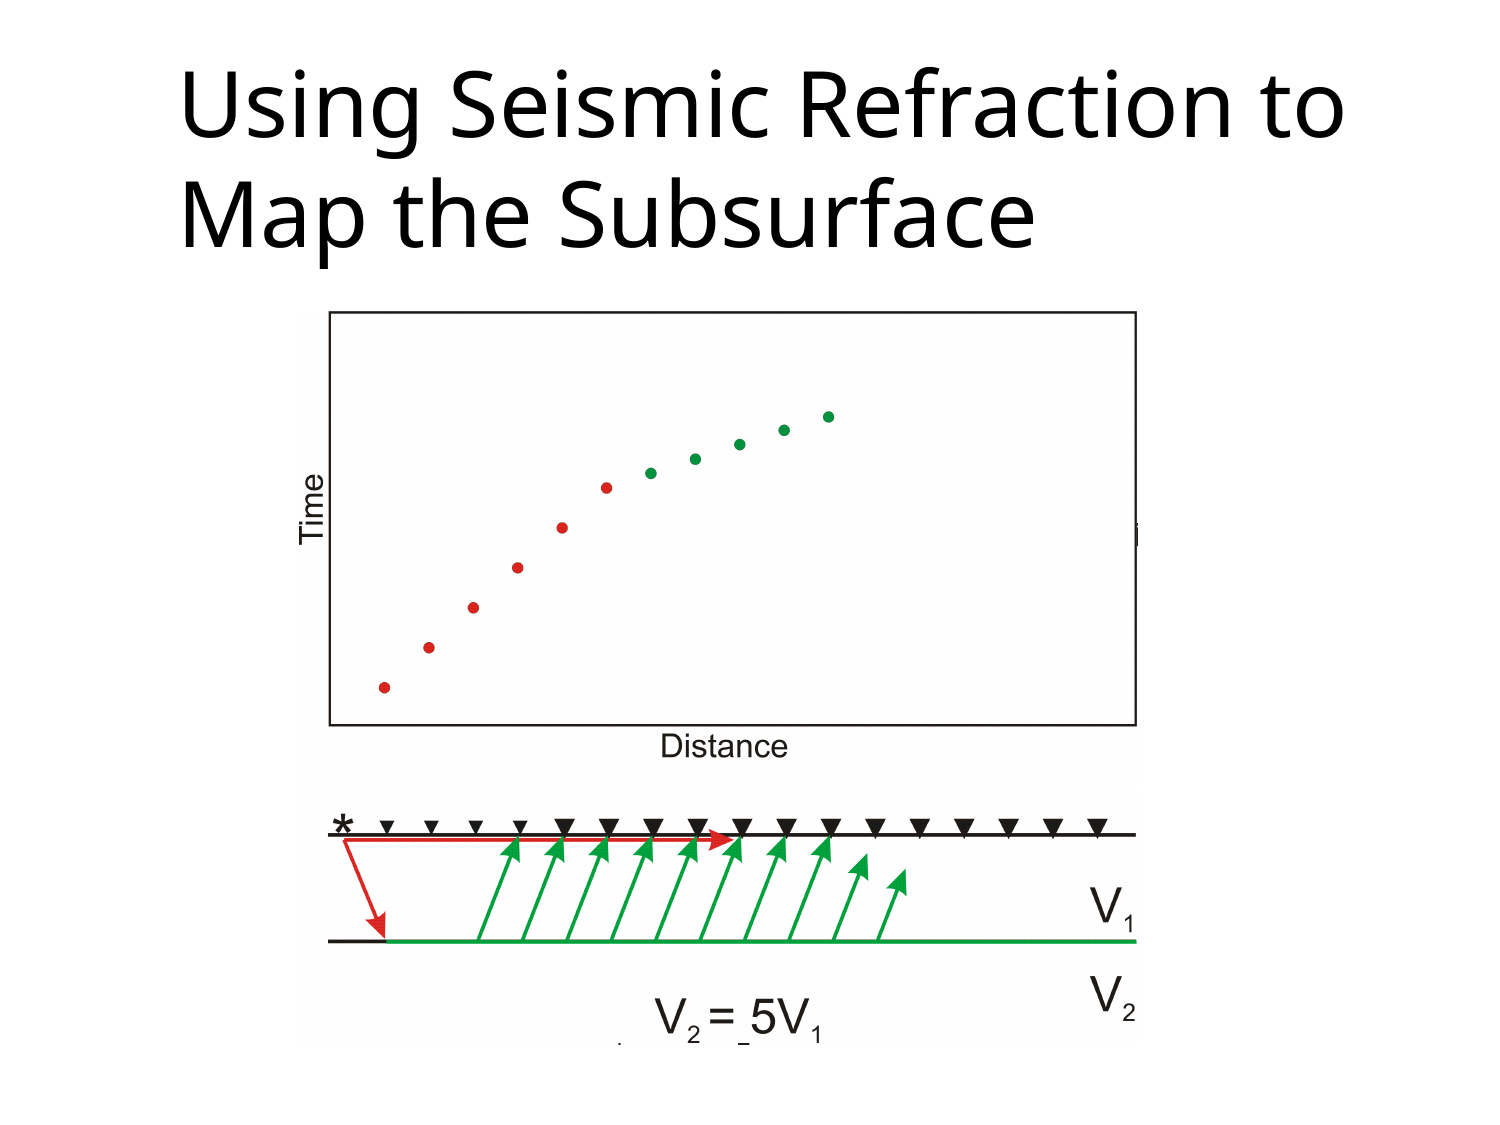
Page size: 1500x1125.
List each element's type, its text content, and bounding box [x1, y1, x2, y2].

picture [299, 311, 1138, 1045]
title Using Seismic Refraction to Map the Subsurface [162, 62, 1438, 250]
